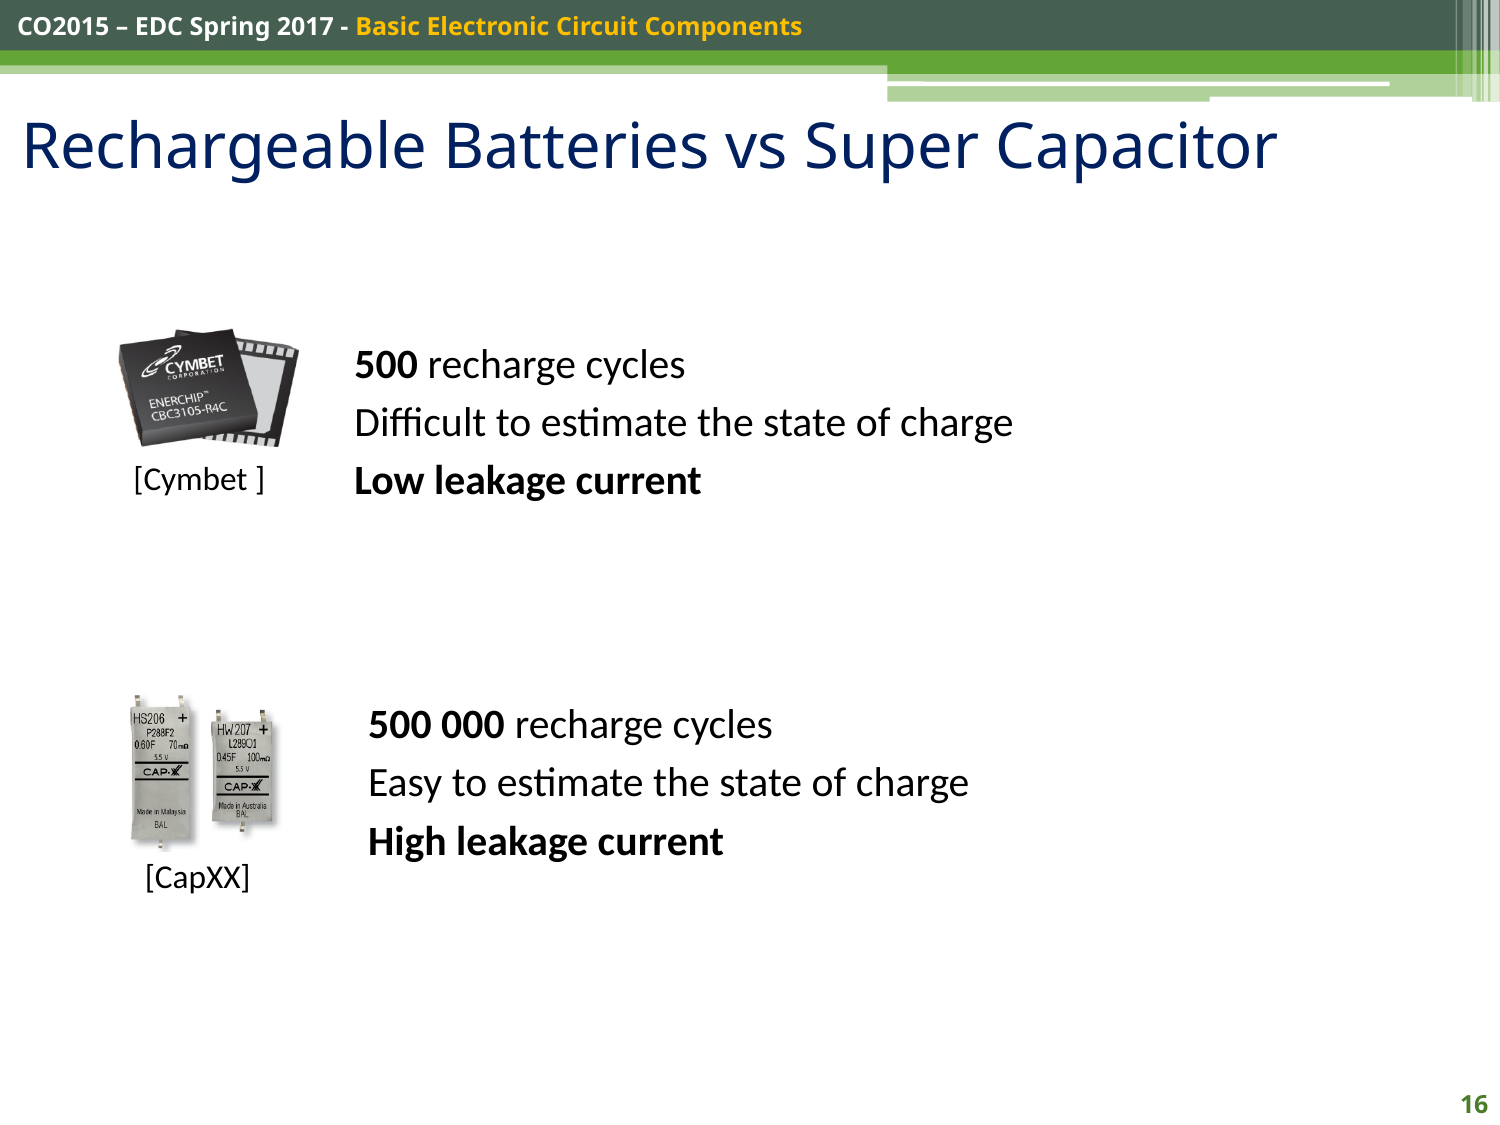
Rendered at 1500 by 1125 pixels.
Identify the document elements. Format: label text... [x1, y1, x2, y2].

text_box 500 000 recharge cycles Easy to estimate the state of charge High leakage current [353, 689, 1008, 885]
title Rechargeable Batteries vs Super Capacitor [6, 77, 1485, 209]
text_box 500 recharge cycles Difficult to estimate the state of charge Low leakage current [339, 329, 1136, 517]
text_box [Cymbet ] [118, 449, 281, 505]
picture [114, 328, 299, 447]
picture [114, 689, 293, 852]
text_box [CapXX] [129, 852, 266, 903]
